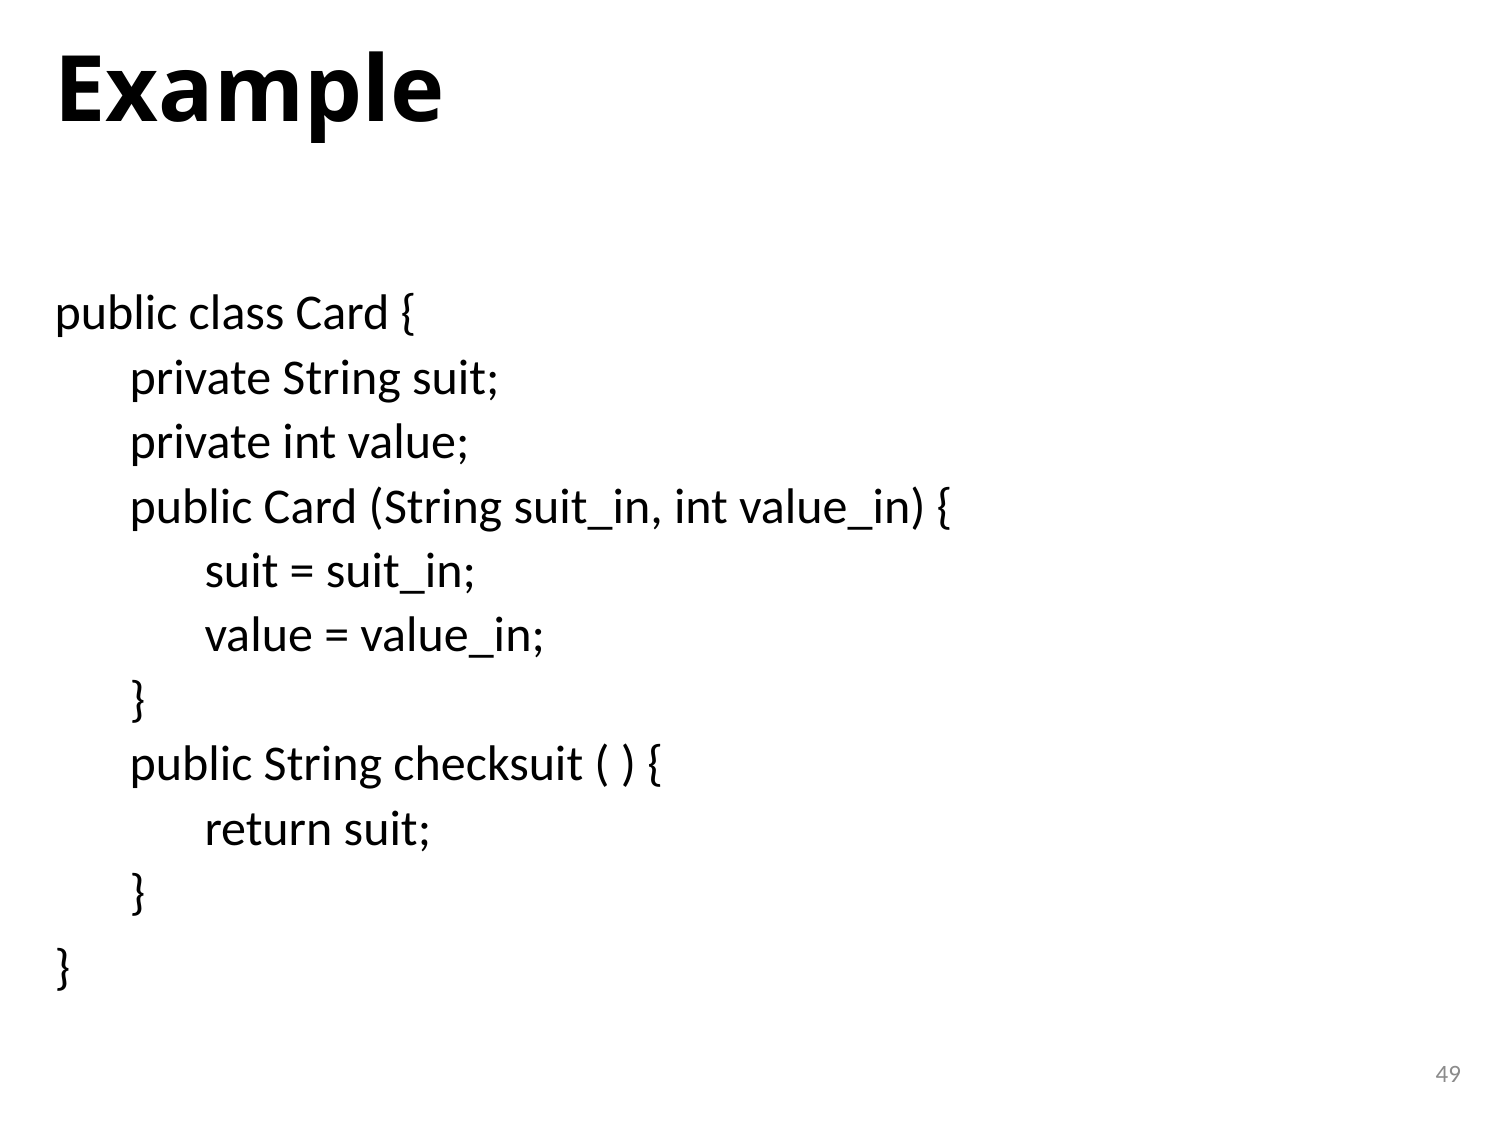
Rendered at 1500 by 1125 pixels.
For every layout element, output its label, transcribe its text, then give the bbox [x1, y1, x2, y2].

list public class Card { private String suit; private int value; public Card (String suit_in, int value_in) { suit = suit_in; value = value_in; } public String checksuit ( ) { return suit; } } [39, 188, 1461, 1085]
title Example [39, 22, 1461, 161]
slide_number 49 [1138, 1042, 1477, 1103]
